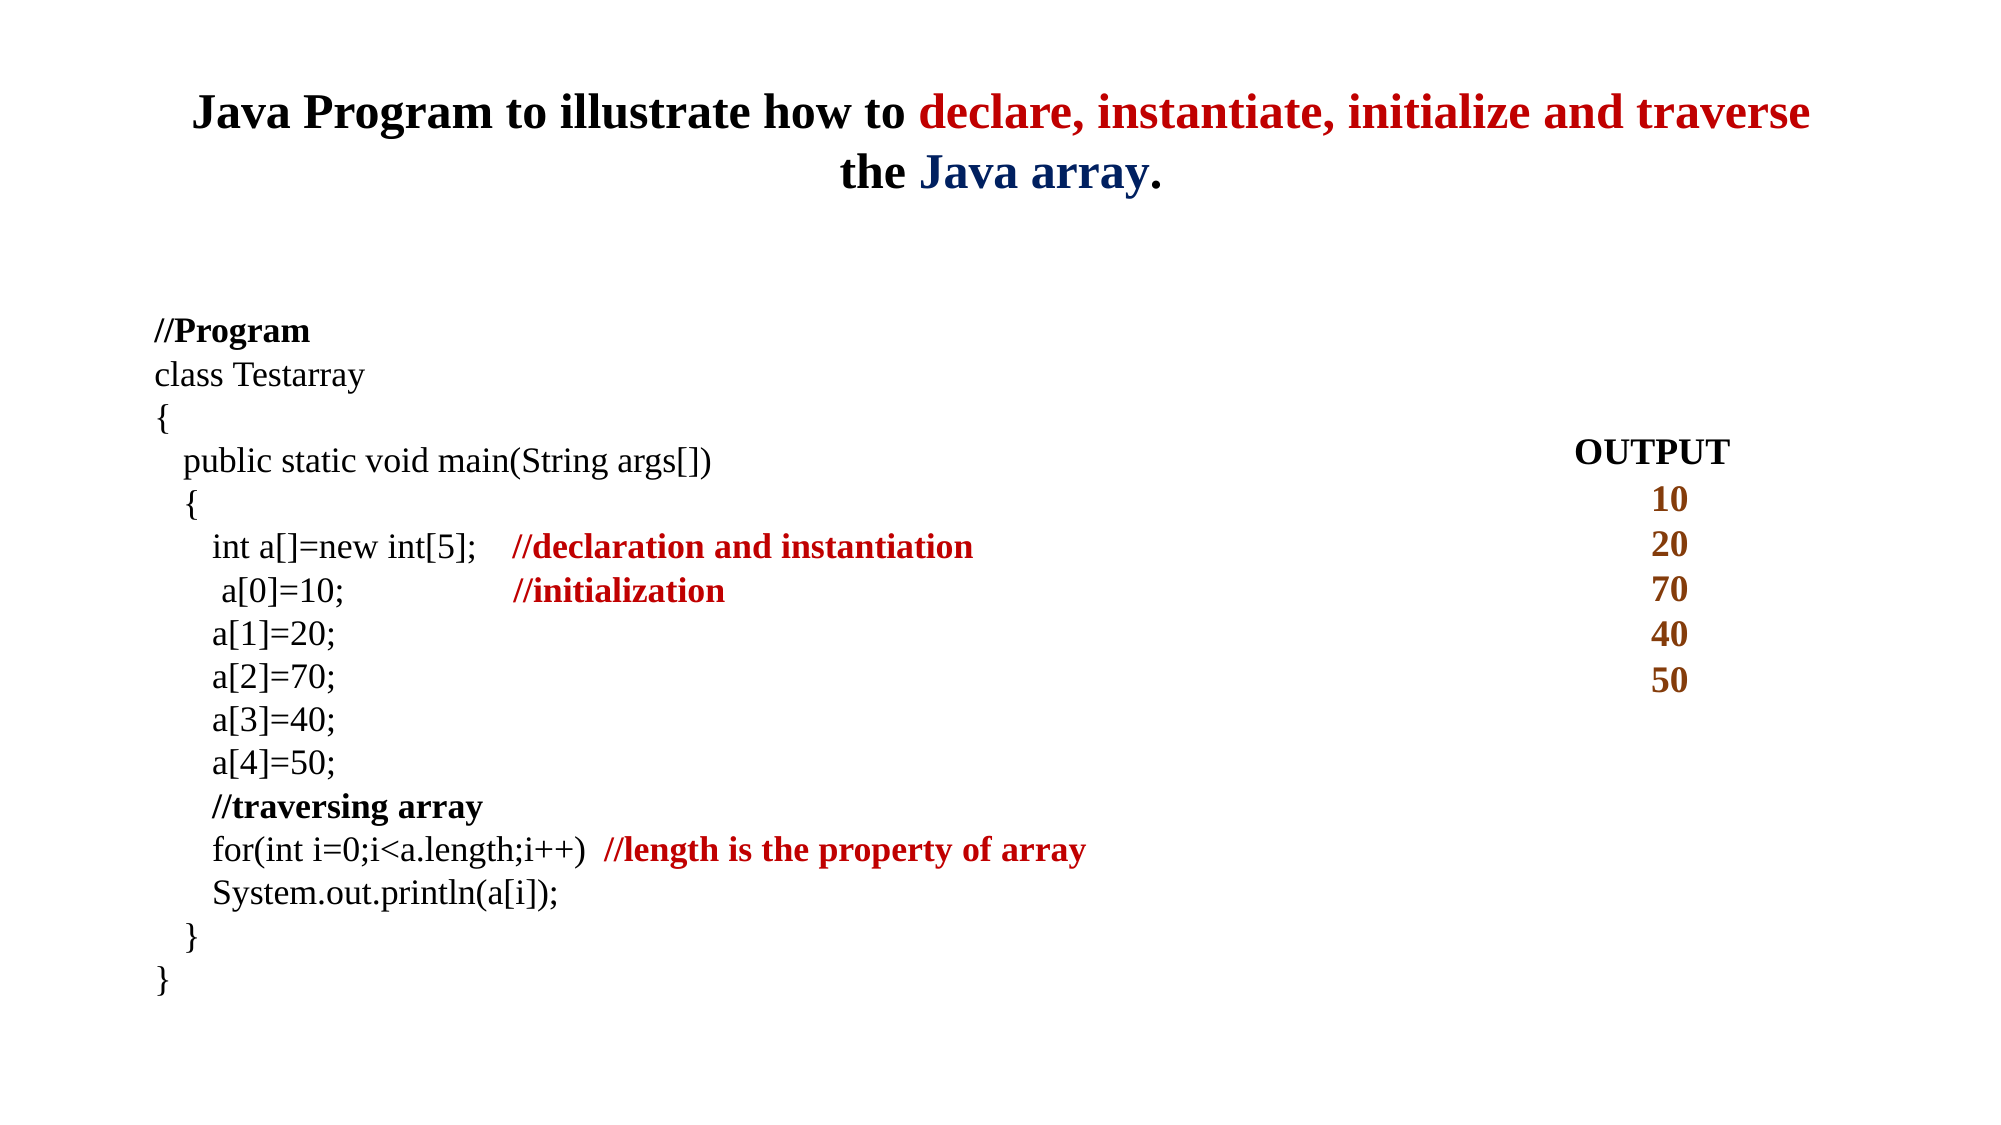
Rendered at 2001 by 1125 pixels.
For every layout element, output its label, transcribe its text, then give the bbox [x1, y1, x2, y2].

text_box OUTPUT 10 20 70 40 50 [1559, 419, 1767, 752]
title Java Program to illustrate how to declare, instantiate, initialize and traverse the Java array. [137, 59, 1863, 278]
list //Program class Testarray { public static void main(String args[]) { int a[]=new int[5]; //declaration and instantiation a[0]=10; //initialization a[1]=20; a[2]=70; a[3]=40; a[4]=50; //traversing array for(int i=0;i<a.length;i++) //length is the property of array System.out.println(a[i]); } } [137, 299, 1863, 1014]
